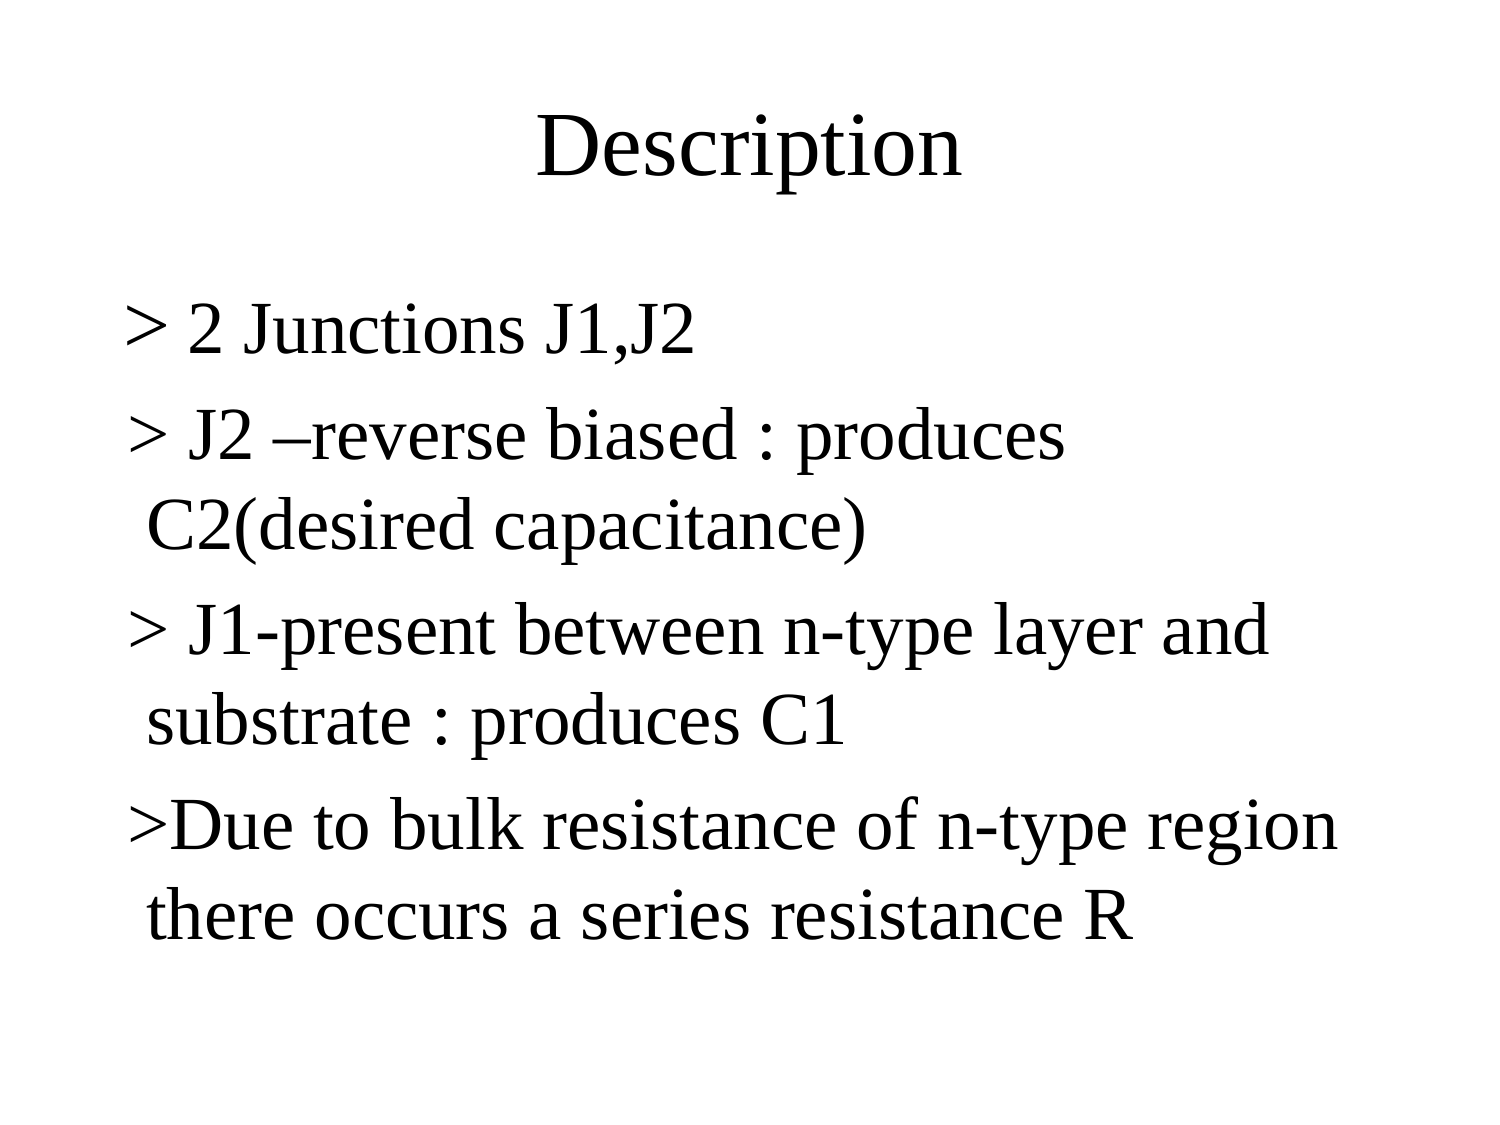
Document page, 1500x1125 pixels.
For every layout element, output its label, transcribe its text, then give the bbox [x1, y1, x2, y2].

title Description [75, 45, 1425, 233]
list > 2 Junctions J1,J2 > J2 –reverse biased : produces C2(desired capacitance) > J1-present between n-type layer and substrate : produces C1 >Due to bulk resistance of n-type region there occurs a series resistance R [75, 262, 1425, 1005]
